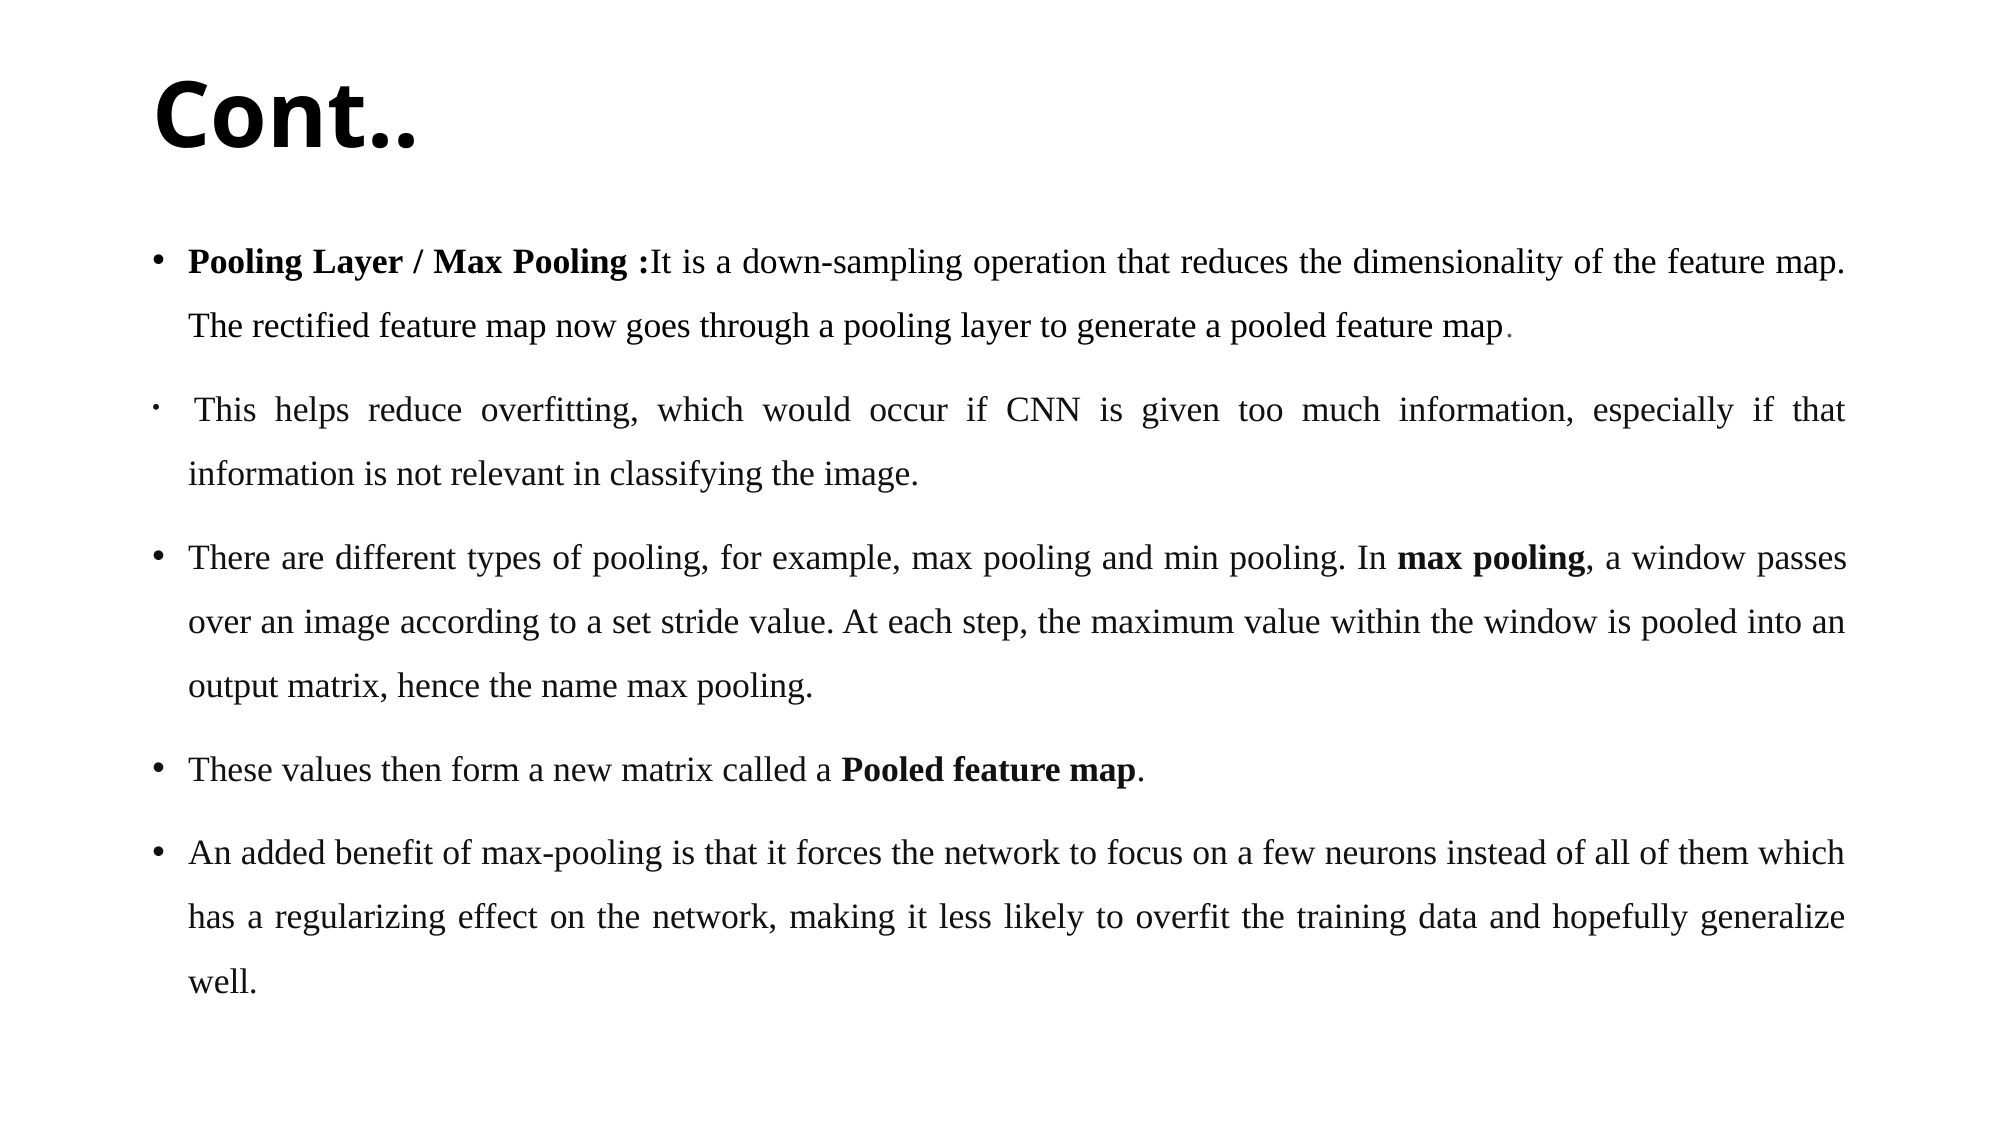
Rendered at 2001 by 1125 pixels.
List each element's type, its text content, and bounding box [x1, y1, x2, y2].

list Pooling Layer / Max Pooling :It is a down-sampling operation that reduces the dimensionality of the feature map. The rectified feature map now goes through a pooling layer to generate a pooled feature map. This helps reduce overfitting, which would occur if CNN is given too much information, especially if that information is not relevant in classifying the image. There are different types of pooling, for example, max pooling and min pooling. In max pooling, a window passes over an image according to a set stride value. At each step, the maximum value within the window is pooled into an output matrix, hence the name max pooling. These values then form a new matrix called a Pooled feature map. An added benefit of max-pooling is that it forces the network to focus on a few neurons instead of all of them which has a regularizing effect on the network, making it less likely to overfit the training data and hopefully generalize well. [137, 209, 1863, 1014]
title Cont.. [137, 59, 1863, 177]
